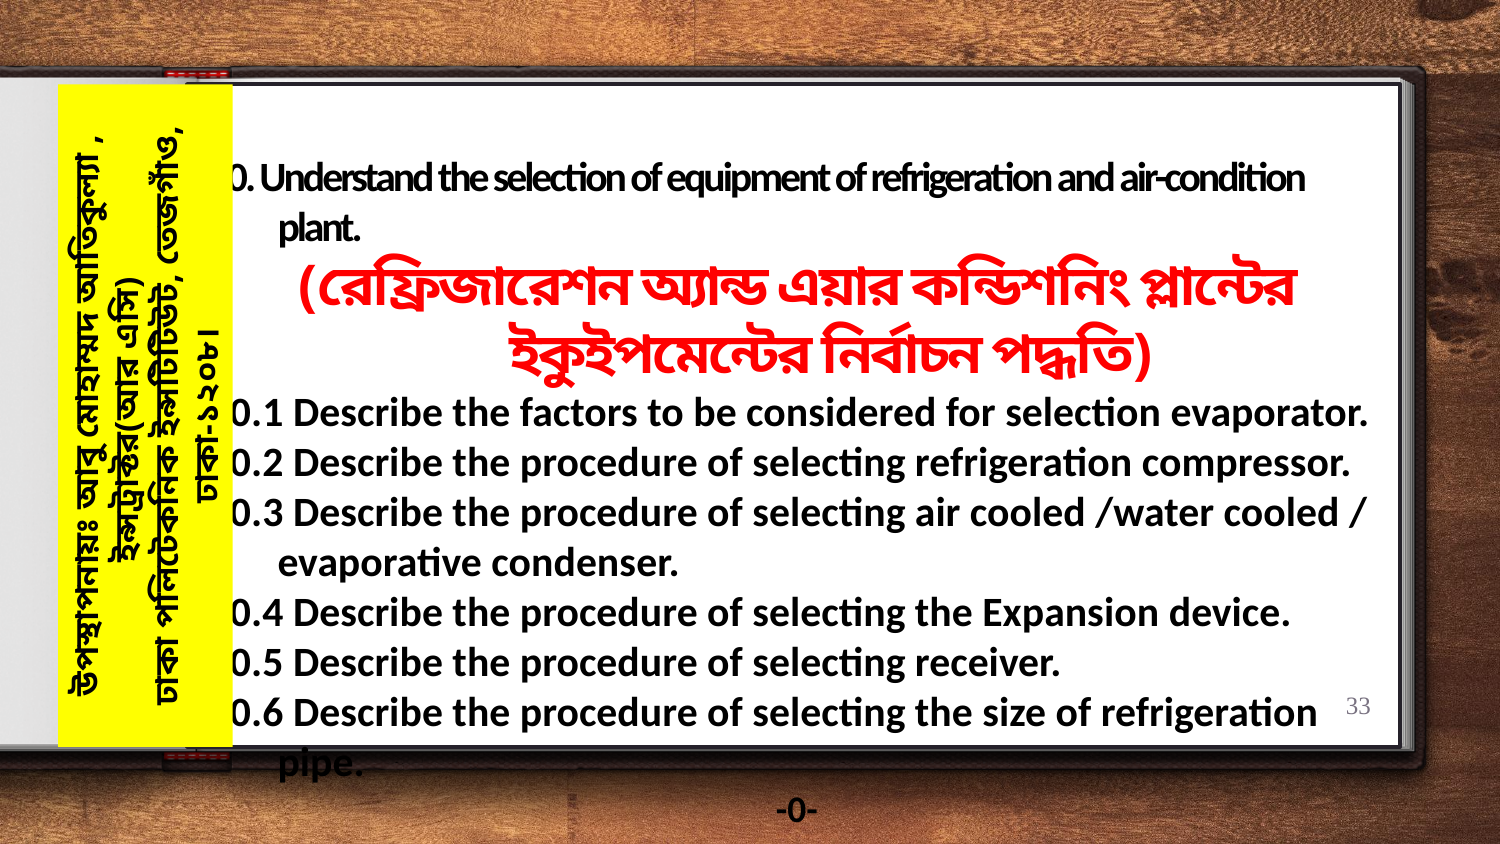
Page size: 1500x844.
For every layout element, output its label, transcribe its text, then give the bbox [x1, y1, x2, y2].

subtitle 10. Understand the selection of equipment of refrigeration and air-condition plant. (রেফ্রিজারেশন অ্যান্ড এয়ার কন্ডিশনিং প্লান্টের ইকুইপমেন্টের নির্বাচন পদ্ধতি) 10.1 Describe the factors to be considered for selection evaporator. 10.2 Describe the procedure of selecting refrigeration compressor. 10.3 Describe the procedure of selecting air cooled /water cooled / evaporative condenser. 10.4 Describe the procedure of selecting the Expansion device. 10.5 Describe the procedure of selecting receiver. 10.6 Describe the procedure of selecting the size of refrigeration pipe. -0- [185, 82, 1402, 749]
slide_number 33 [1295, 672, 1386, 737]
text_box উপস্থাপনায়ঃ আবু মোহাম্মদ আতিকুল্যা , ইন্সট্রাক্টর(আর এসি) ঢাকা পলিটেকনিক ইন্সটিটিউট, তেজগাঁও, ঢাকা-১২০৮। [58, 84, 233, 747]
picture [0, 0, 1500, 844]
